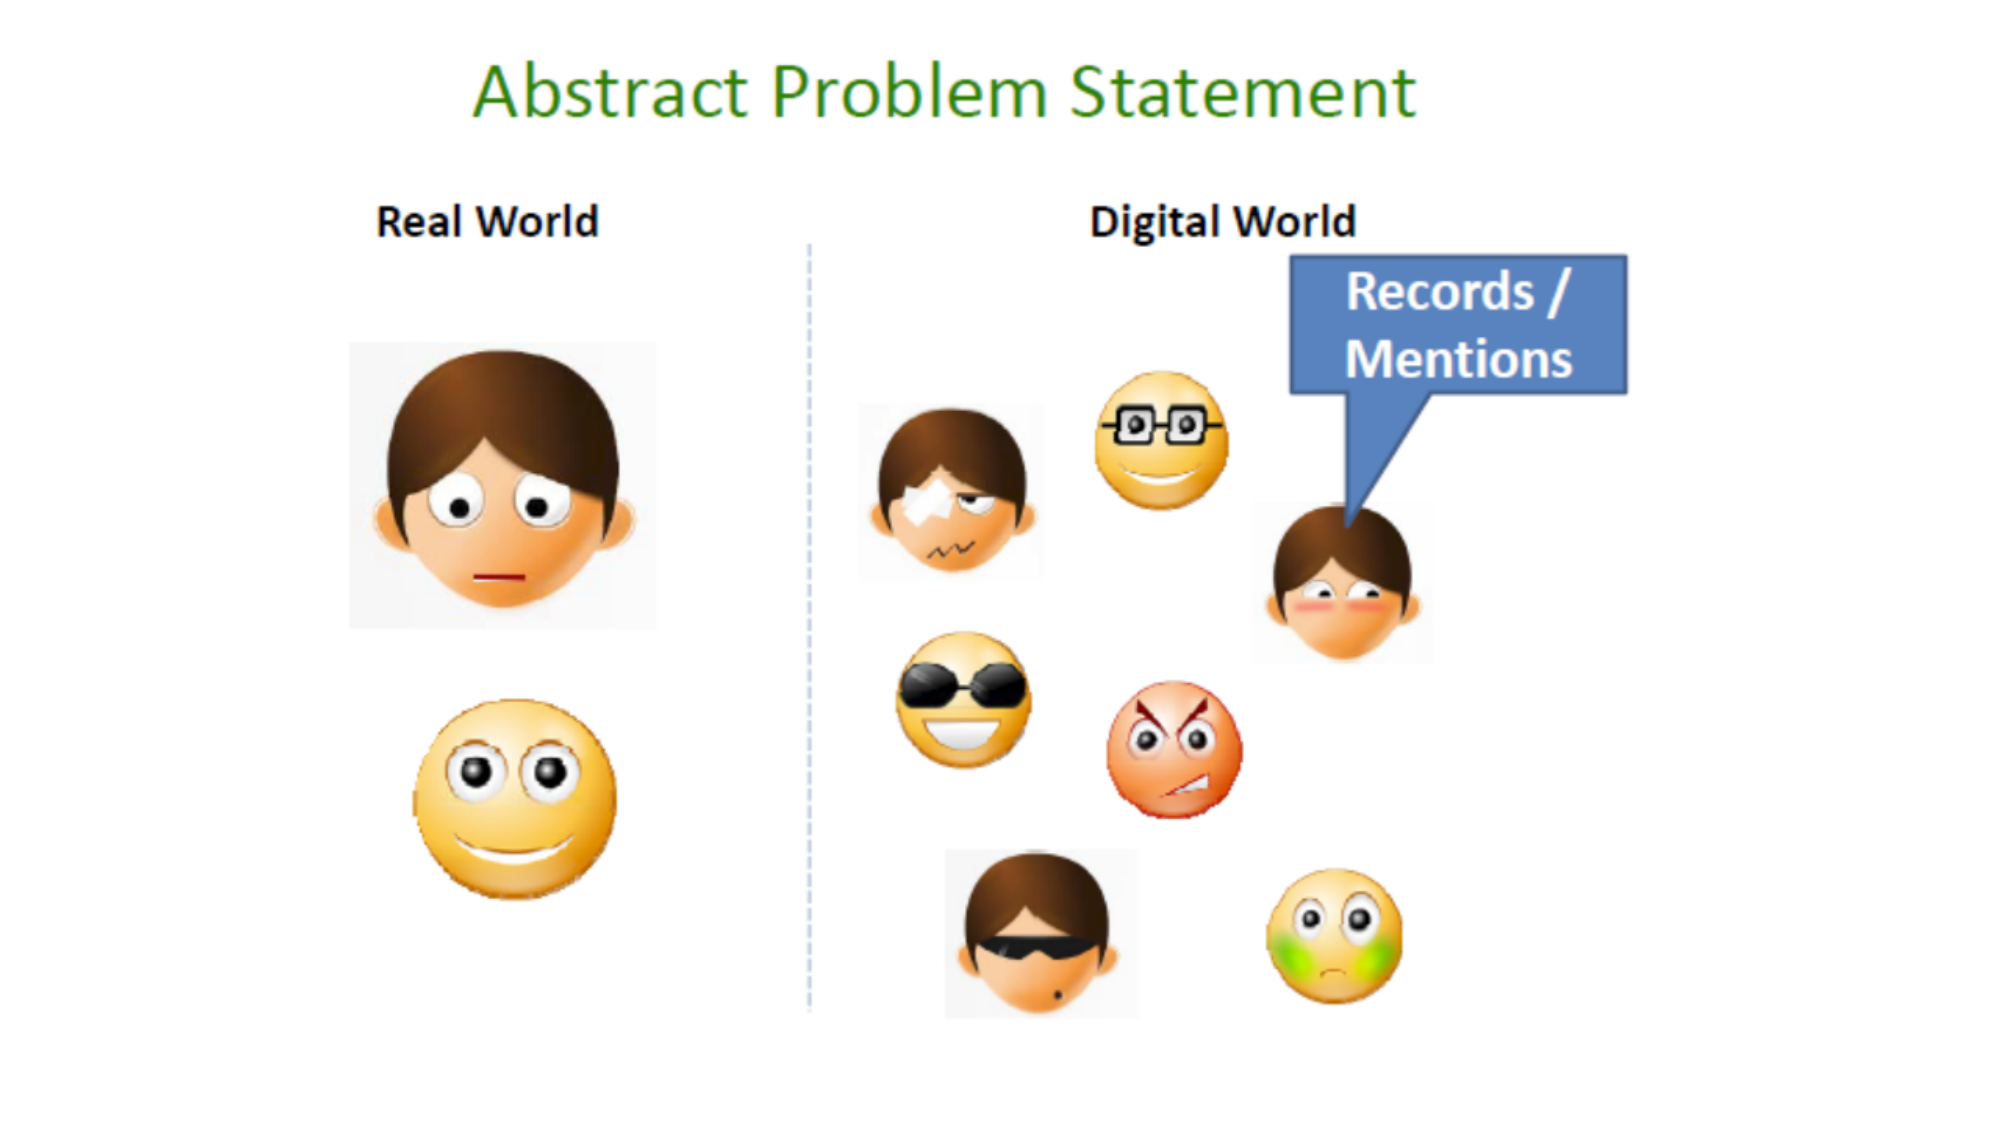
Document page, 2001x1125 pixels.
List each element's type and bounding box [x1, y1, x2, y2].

picture [309, 31, 1691, 1093]
